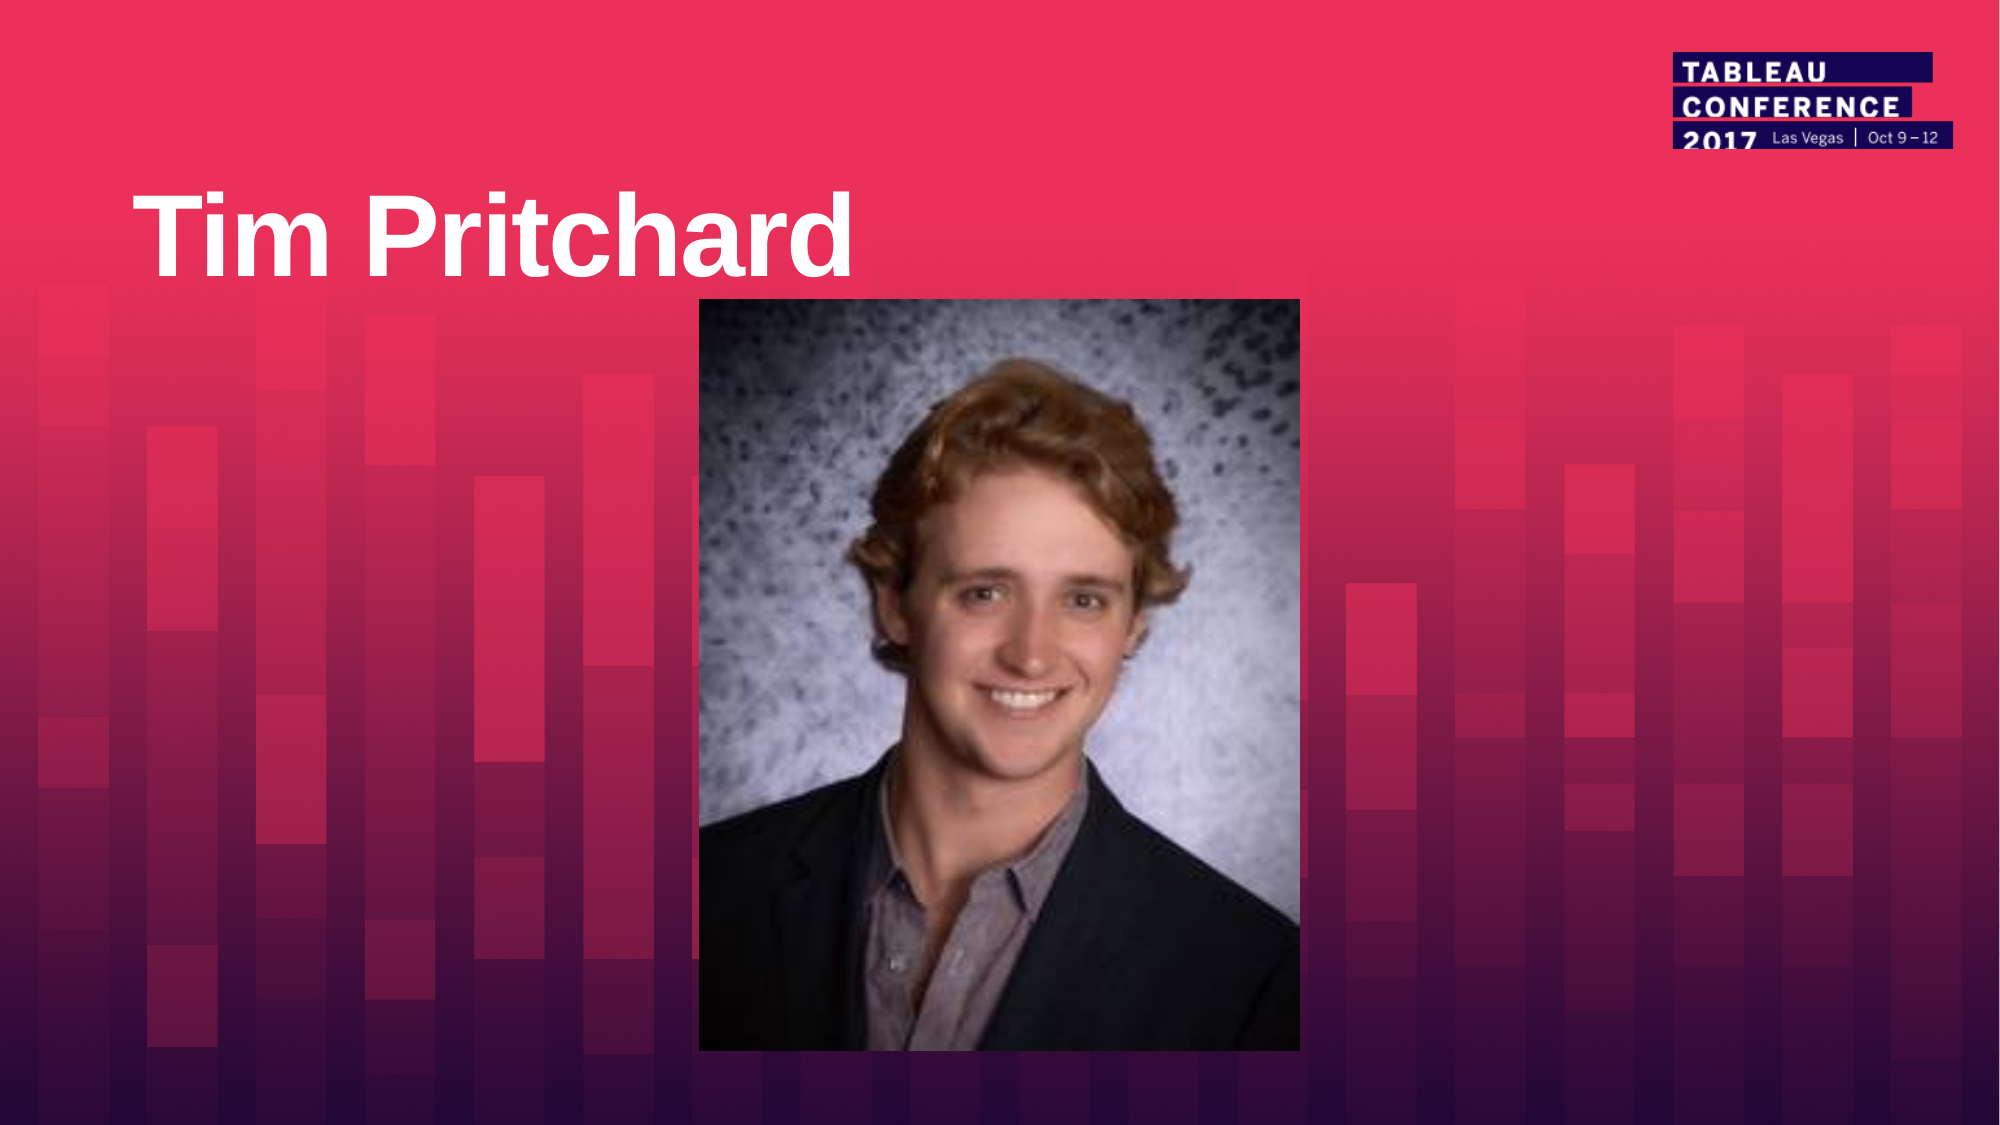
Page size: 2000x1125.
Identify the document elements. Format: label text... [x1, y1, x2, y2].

picture [0, 0, 2000, 1125]
title Tim Pritchard [112, 162, 1436, 457]
